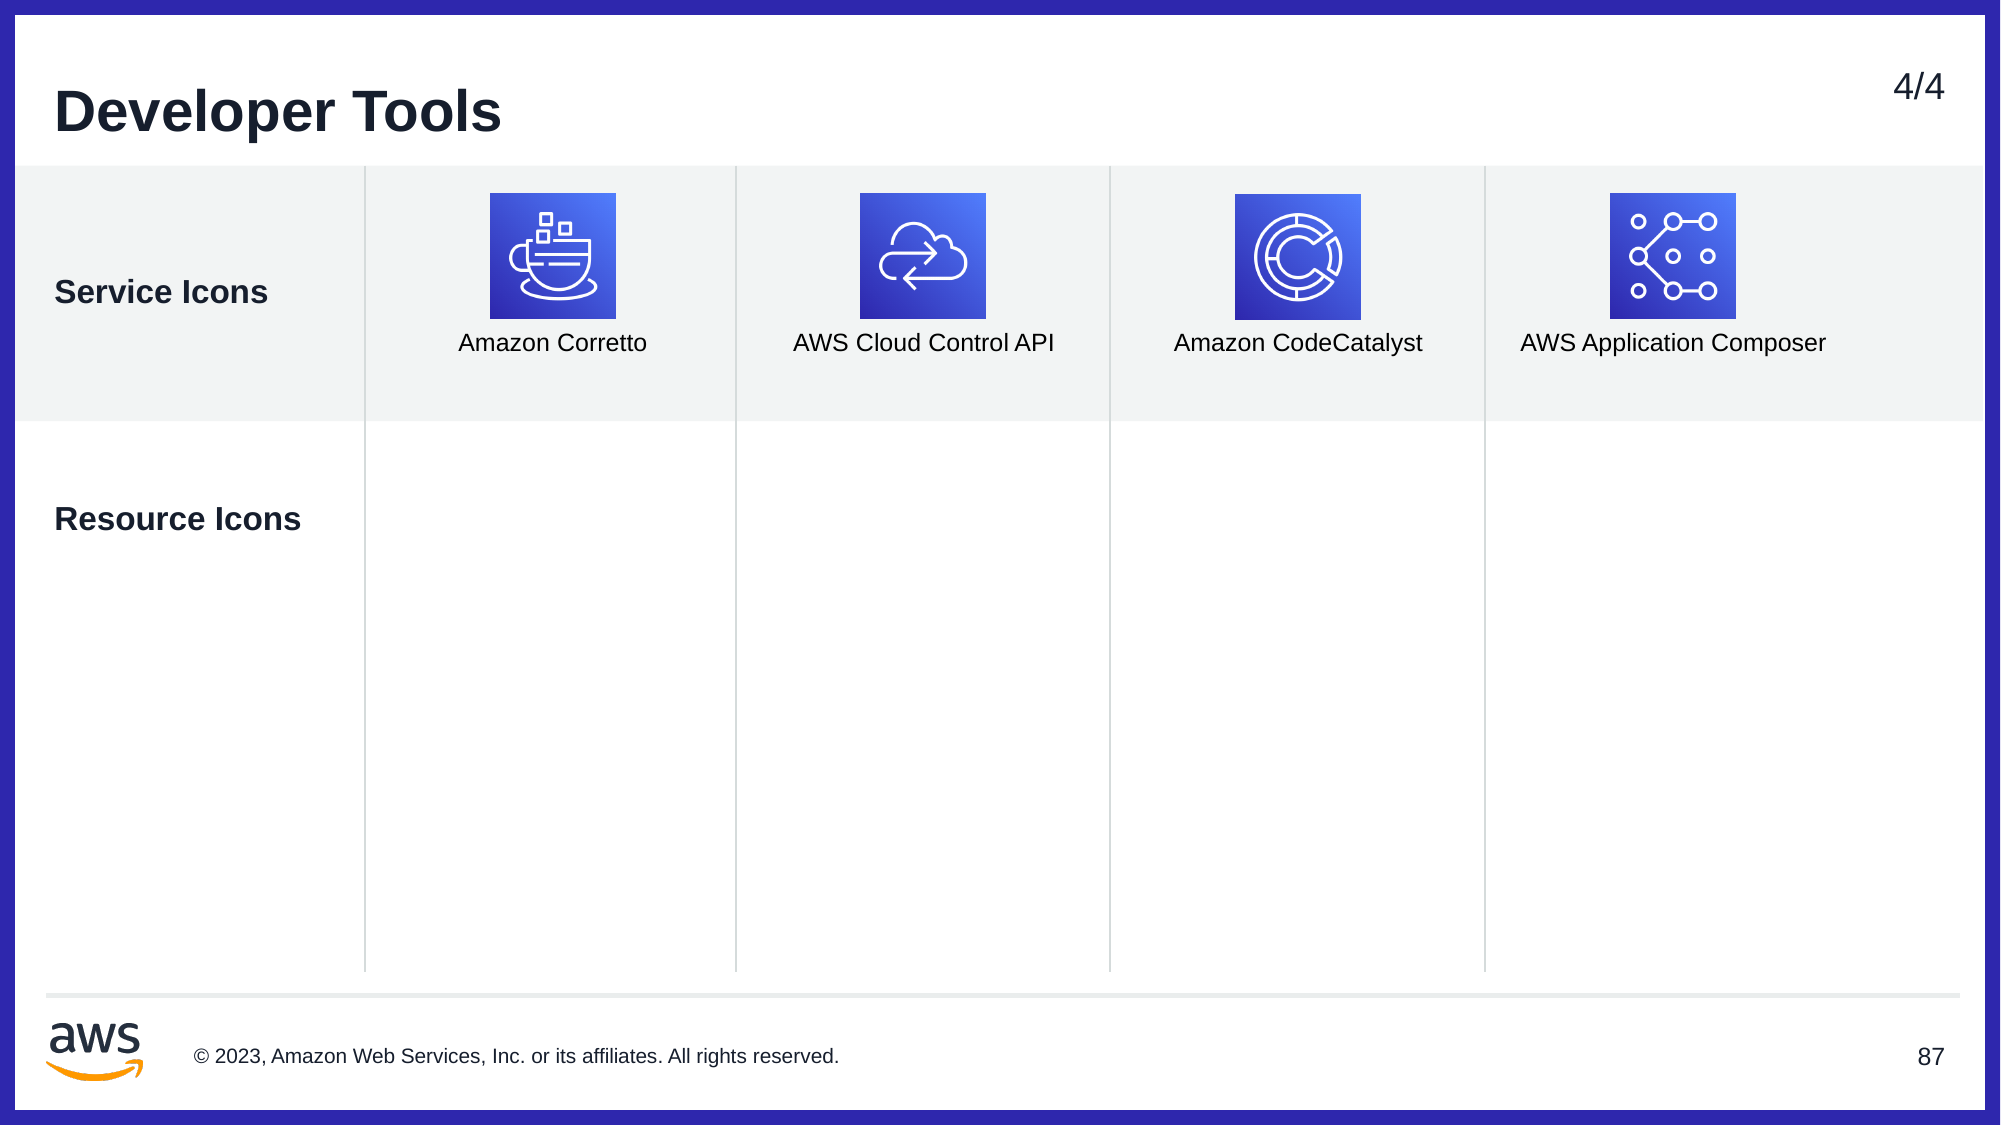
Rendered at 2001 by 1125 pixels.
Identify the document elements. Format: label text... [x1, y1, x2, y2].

list 4/4 [1693, 59, 1961, 166]
title Developer Tools [39, 59, 1457, 166]
slide_number 87 [1493, 1025, 1961, 1086]
text_box Amazon CodeCatalyst [1111, 319, 1484, 364]
picture [490, 193, 616, 319]
text_box Amazon Corretto [369, 319, 735, 364]
text_box AWS Application Composer [1493, 319, 1855, 364]
picture [1610, 193, 1736, 319]
text_box AWS Cloud Control API [736, 319, 1110, 364]
picture [860, 193, 986, 319]
picture [1235, 194, 1361, 320]
footer © 2023, Amazon Web Services, Inc. or its affiliates. All rights reserved. [178, 1025, 911, 1086]
picture [46, 1023, 143, 1081]
